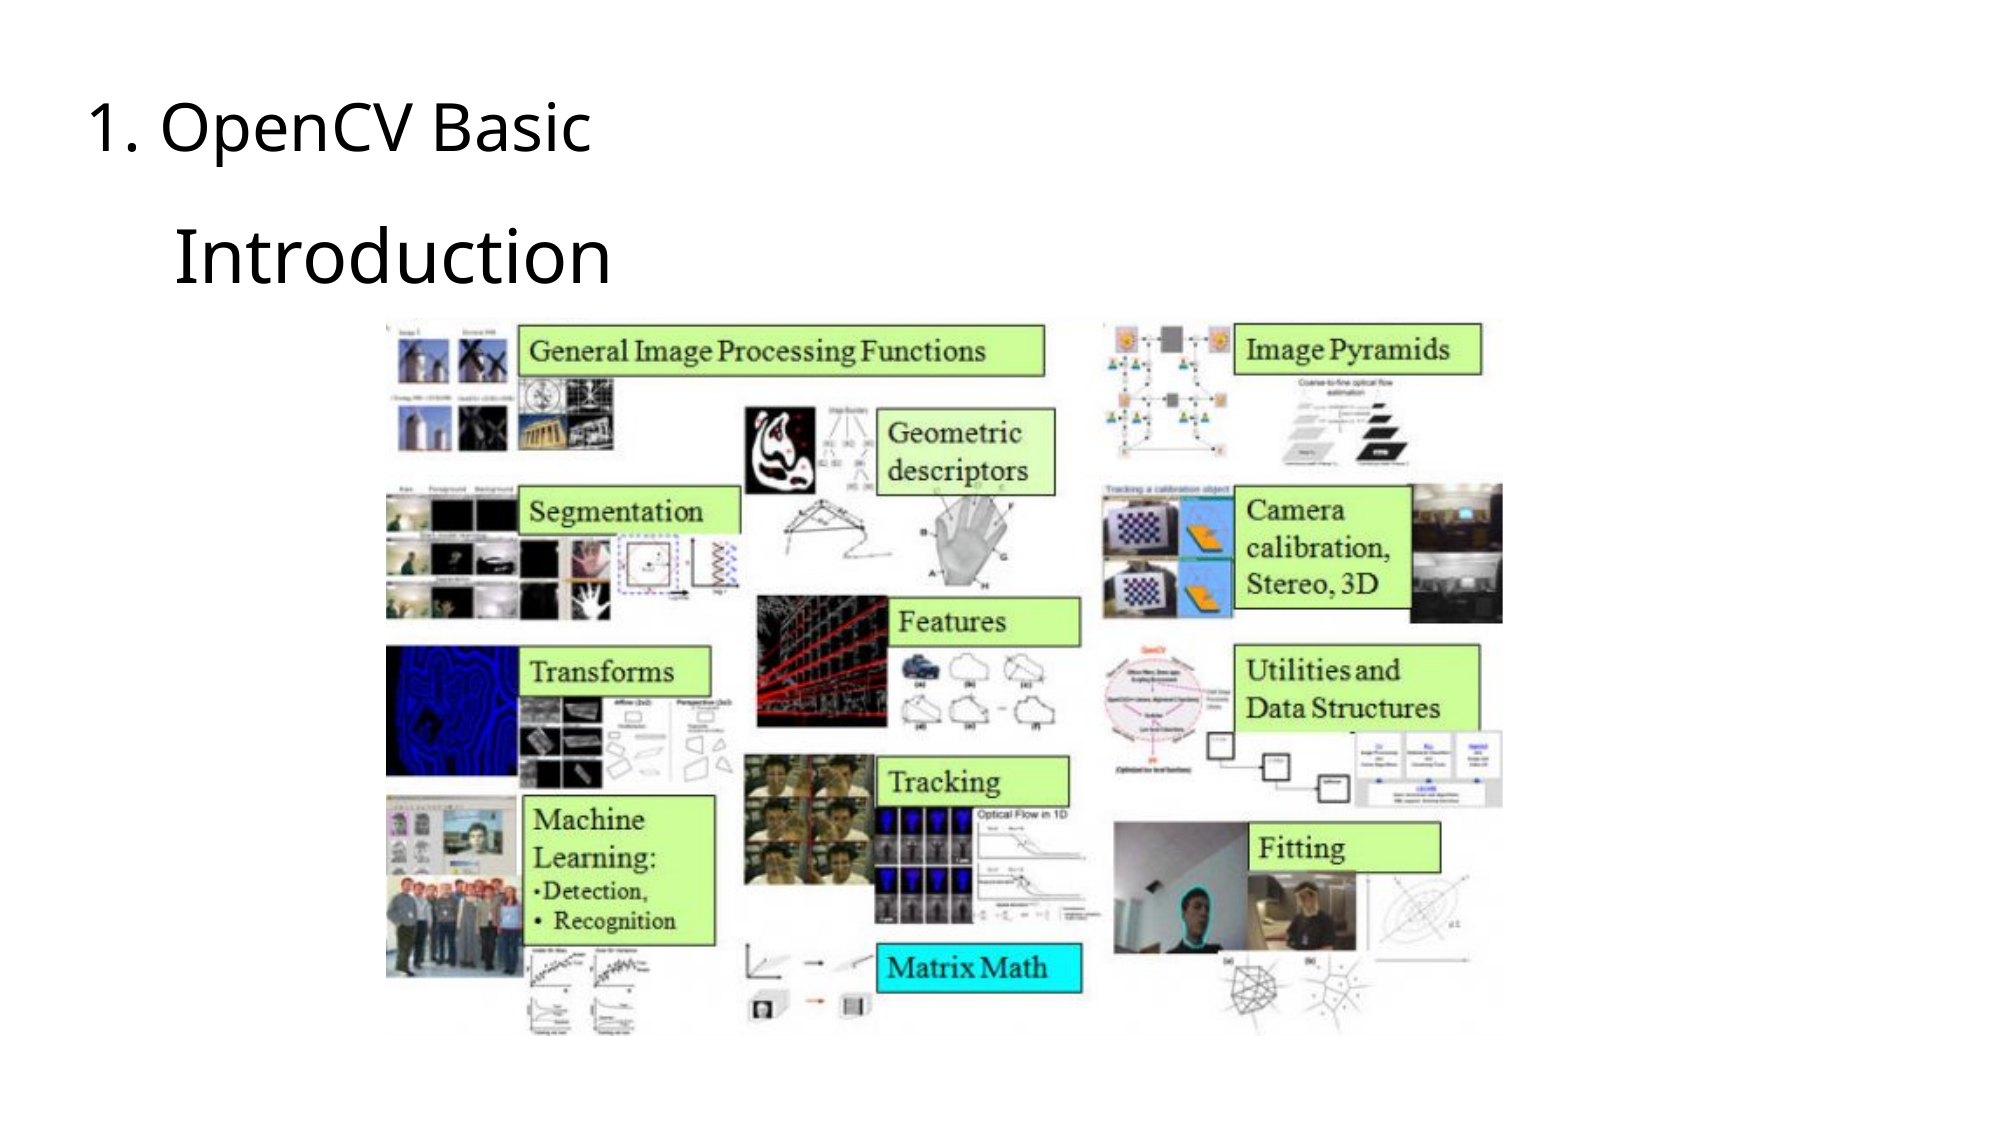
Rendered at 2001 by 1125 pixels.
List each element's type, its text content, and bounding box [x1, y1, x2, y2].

text_box Introduction [110, 209, 678, 308]
text_box OpenCV Basic [70, 86, 1796, 183]
picture [386, 318, 1503, 1036]
